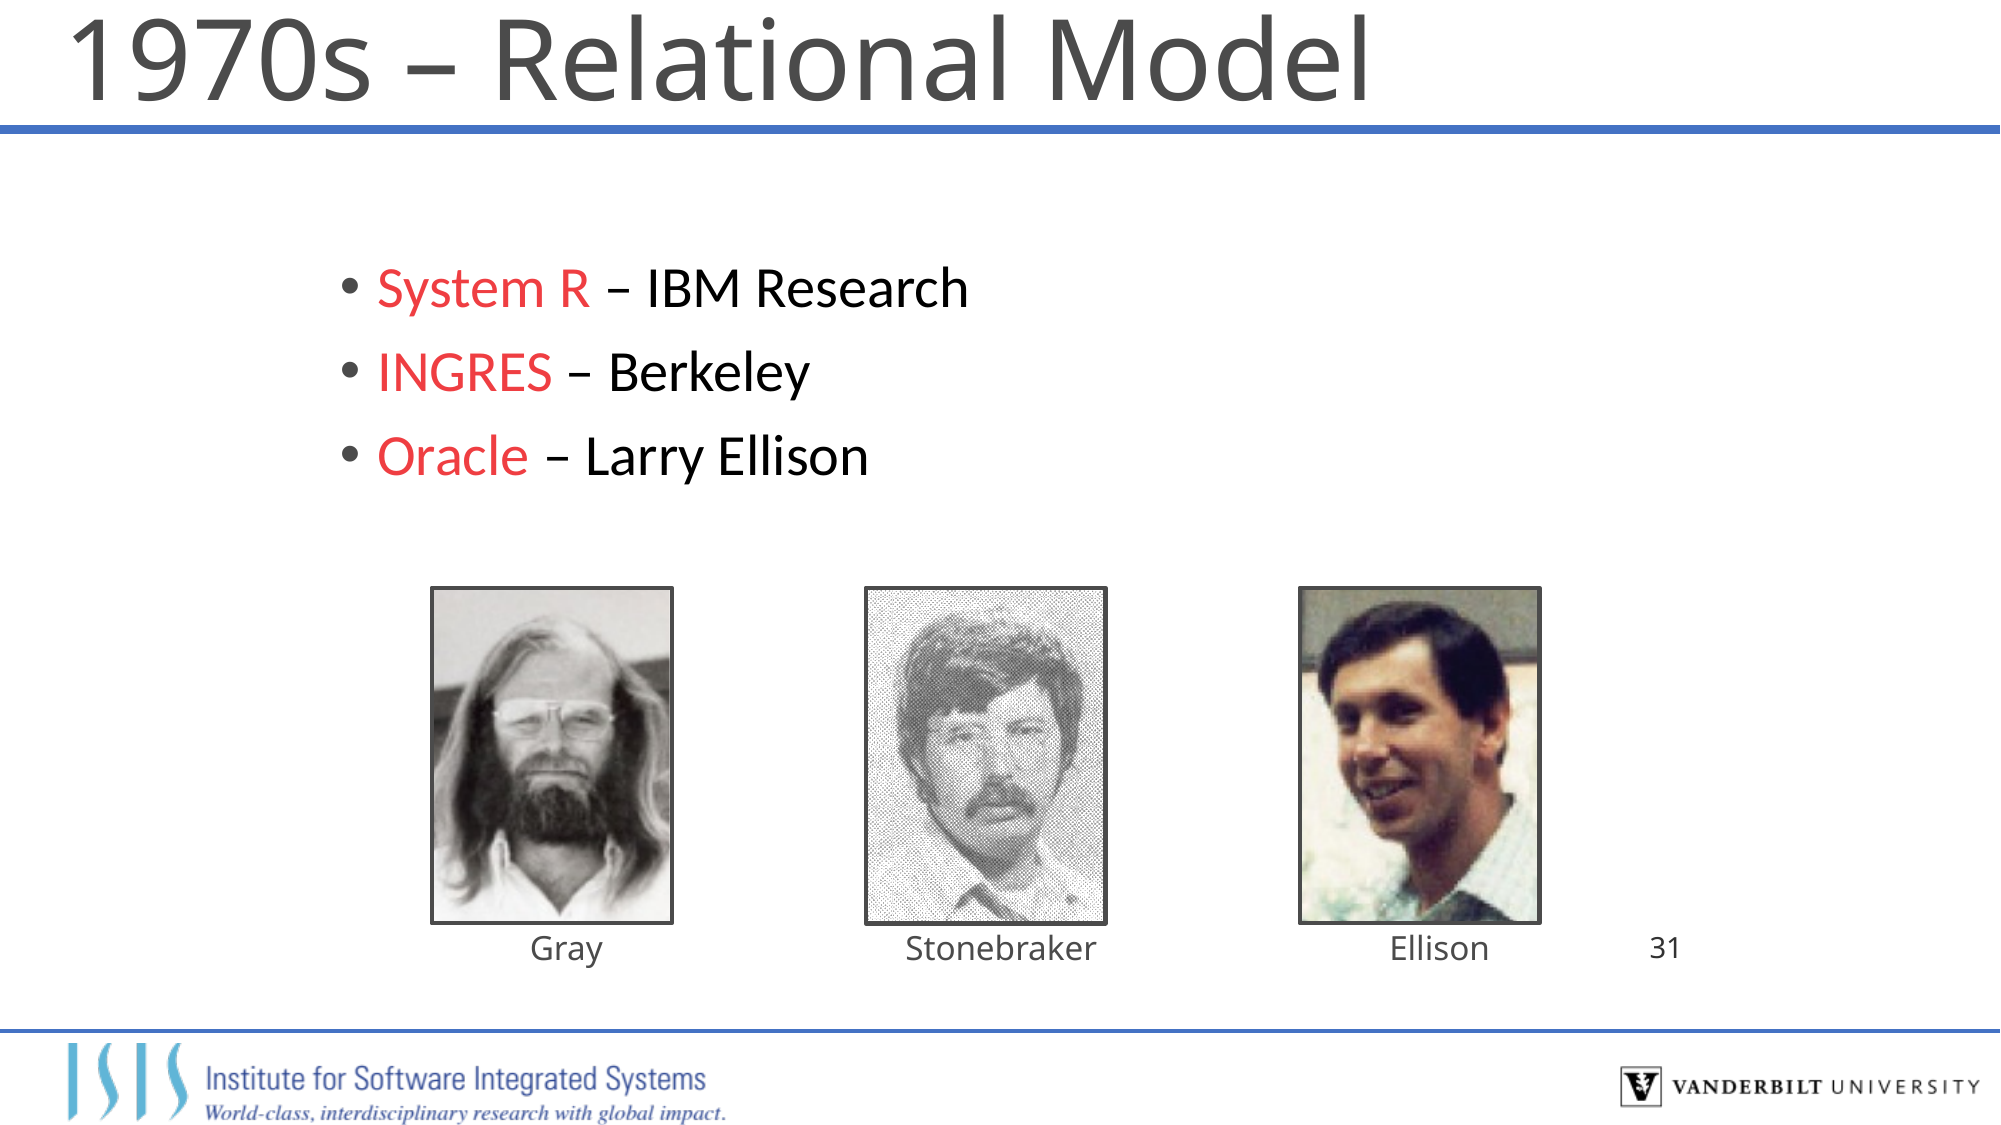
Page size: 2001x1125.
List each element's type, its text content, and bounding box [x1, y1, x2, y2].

list System R – IBM Research INGRES – Berkeley Oracle – Larry Ellison [324, 249, 1713, 903]
title 1970s – Relational Model [63, 0, 1794, 178]
text_box 31 [1348, 919, 1699, 980]
picture [1301, 589, 1538, 922]
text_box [433, 589, 670, 975]
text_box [867, 589, 1128, 975]
text_box Ellison [1374, 922, 1505, 974]
